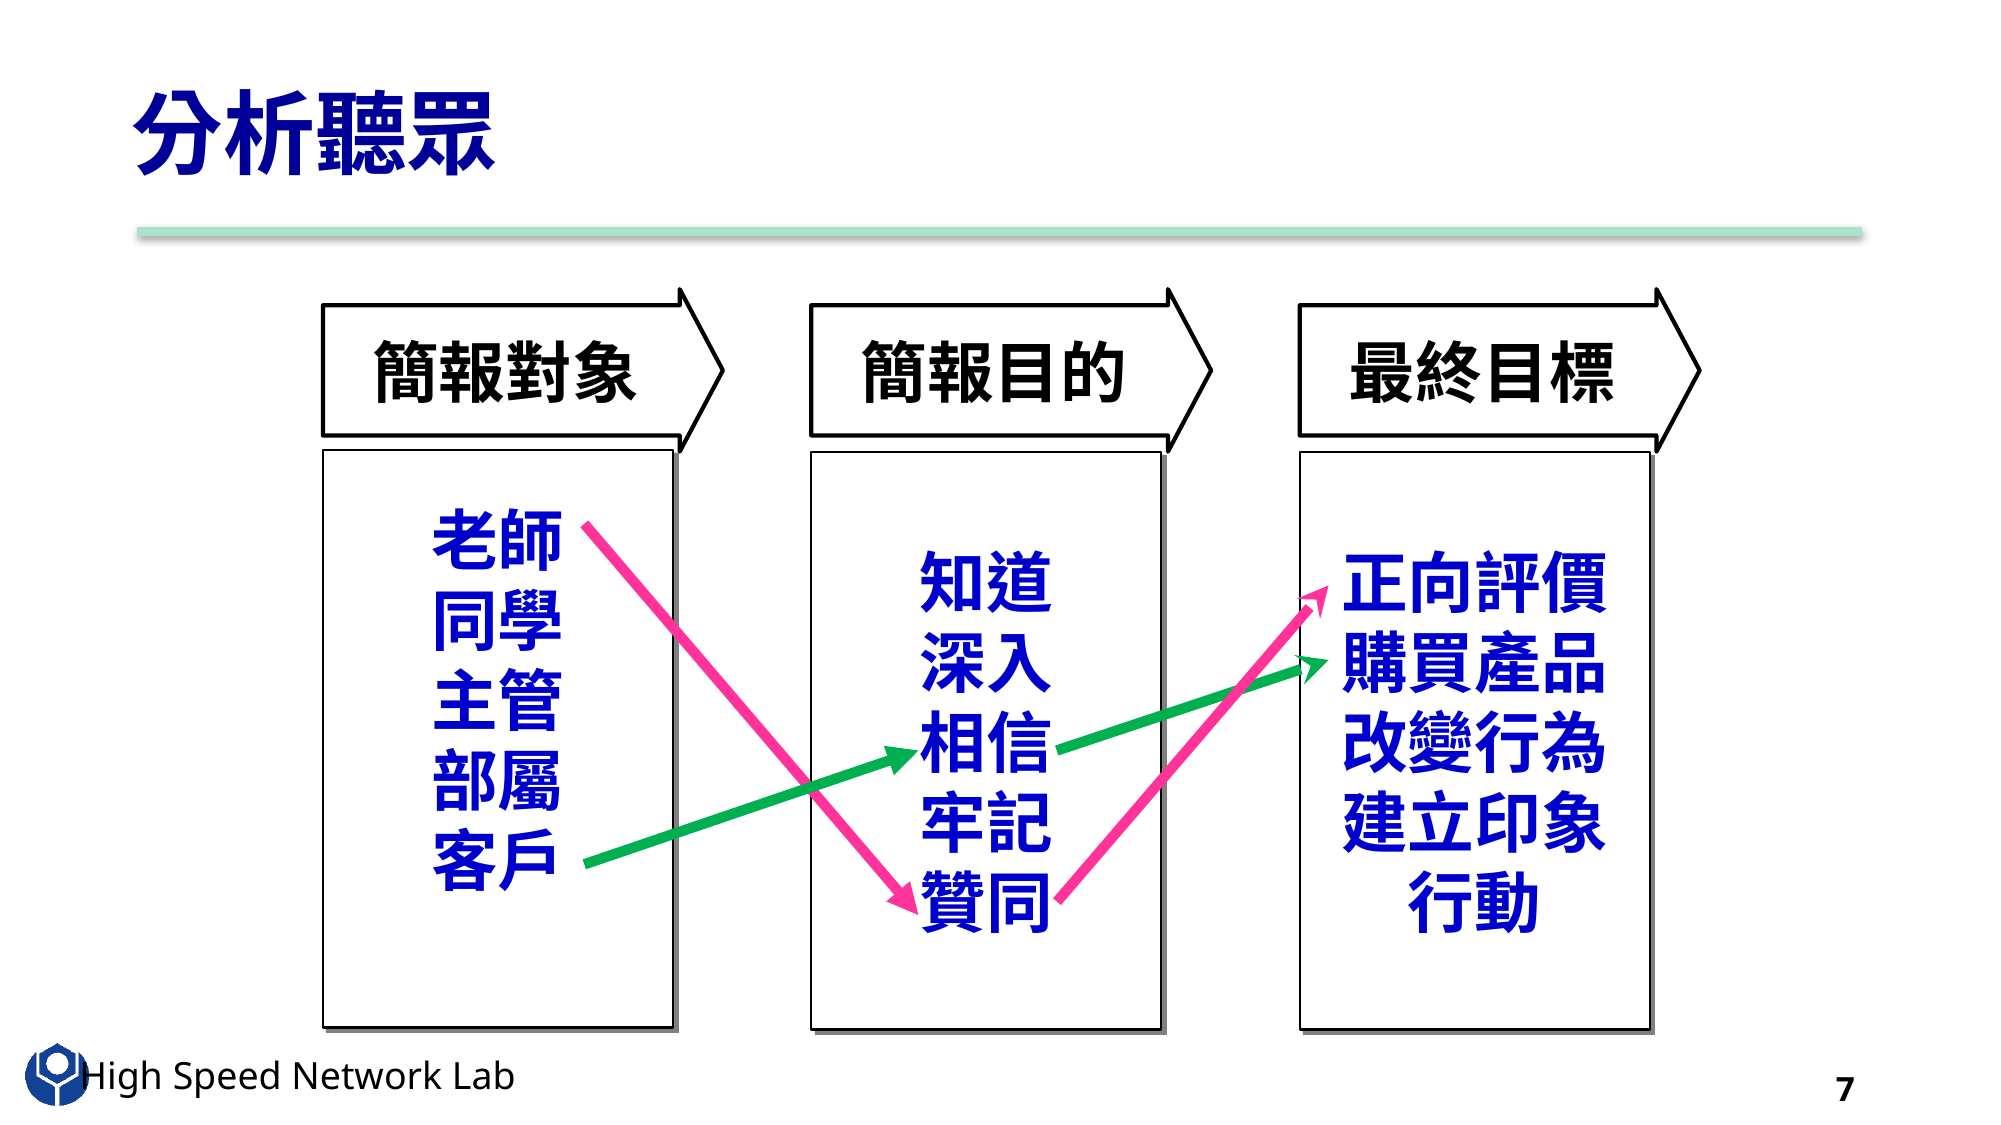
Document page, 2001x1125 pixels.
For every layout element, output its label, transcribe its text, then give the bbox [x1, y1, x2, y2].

text_box [1314, 658, 1329, 670]
text_box [584, 748, 919, 865]
text_box 正向評價 購買產品 改變行為 建立印象 行動 [1299, 451, 1650, 1030]
text_box 知道 深入 相信 牢記 贊同 [811, 451, 1162, 1030]
text_box [809, 788, 919, 916]
text_box 簡報目的 [809, 287, 1214, 454]
text_box 老師 同學 主管 部屬 客戶 [322, 449, 673, 1028]
title 分析聽眾 [116, 37, 1817, 225]
text_box 最終目標 [1297, 287, 1702, 454]
slide_number 7 [1820, 1059, 1969, 1106]
text_box 簡報對象 [320, 287, 725, 454]
picture [25, 1043, 89, 1106]
text_box [1315, 585, 1329, 599]
